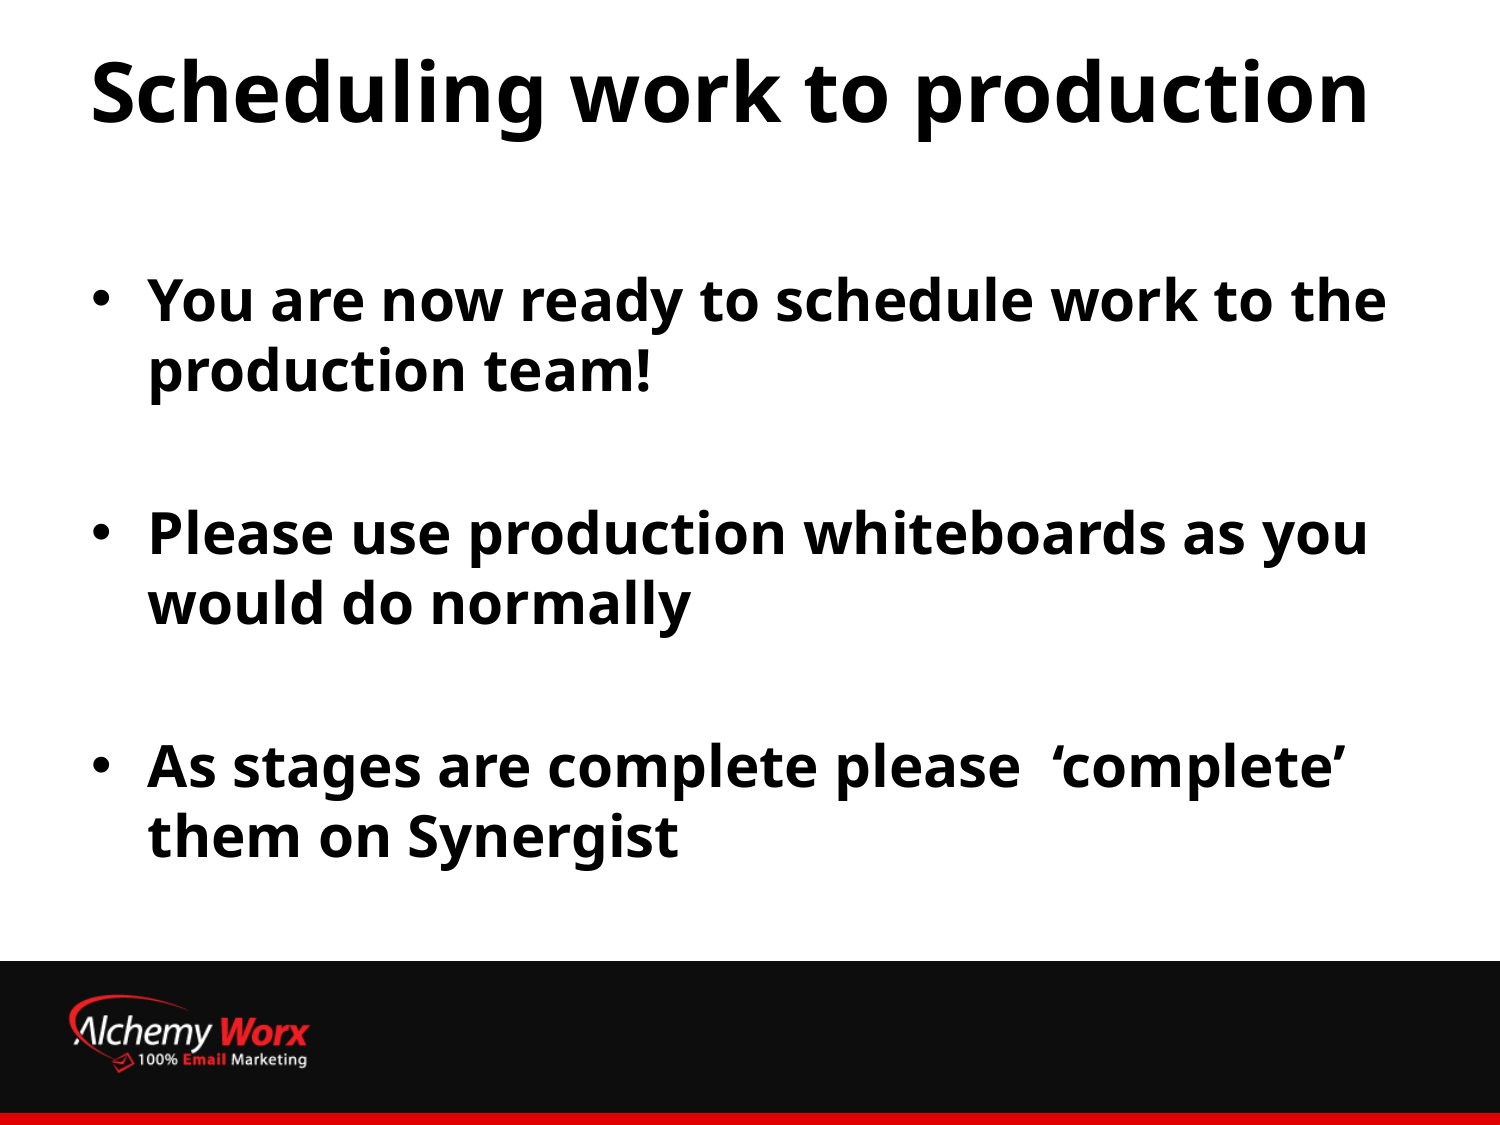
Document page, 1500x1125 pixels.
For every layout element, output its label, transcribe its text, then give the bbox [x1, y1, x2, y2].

title Scheduling work to production [74, 44, 1426, 233]
list You are now ready to schedule work to the production team! Please use production whiteboards as you would do normally As stages are complete please ‘complete’ them on Synergist [76, 255, 1424, 882]
picture [41, 975, 339, 1094]
